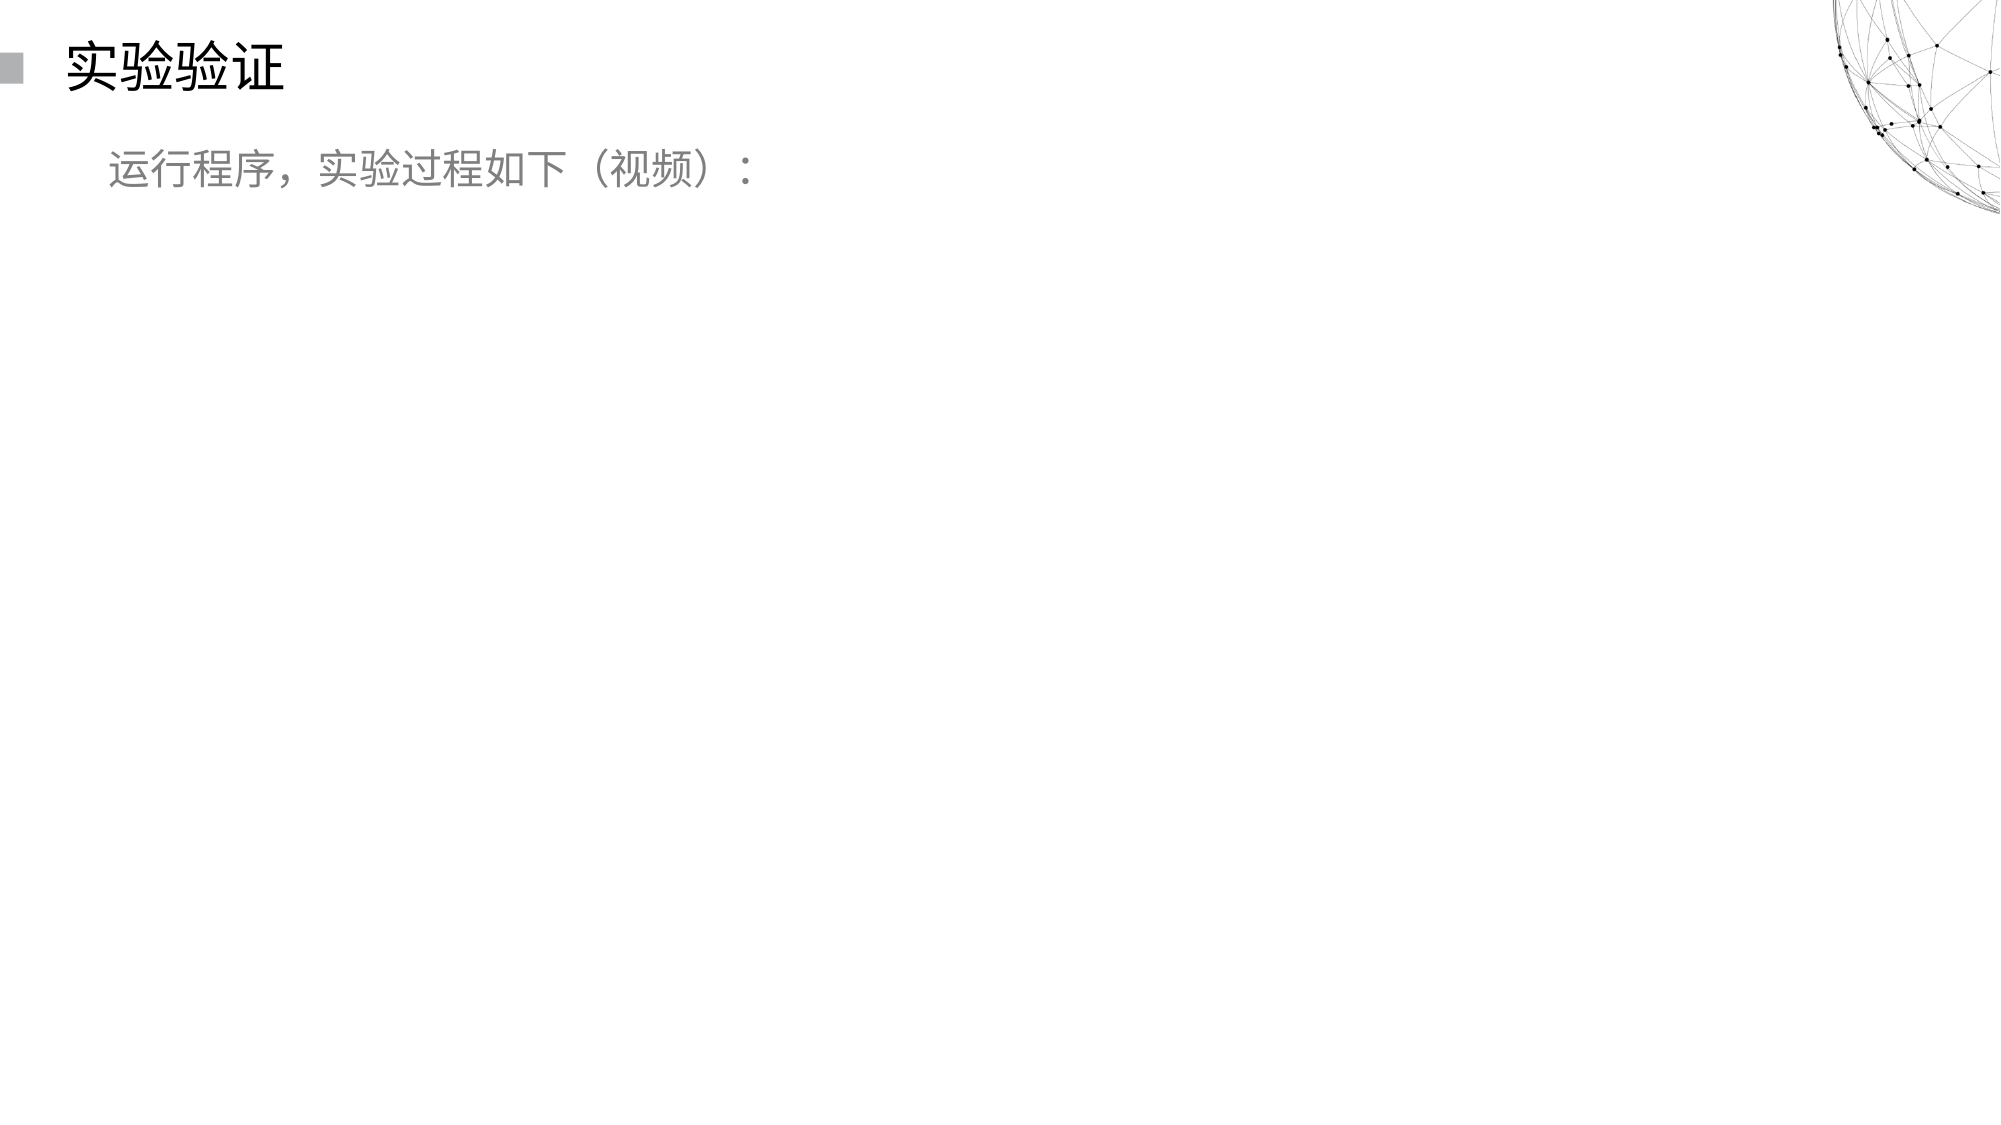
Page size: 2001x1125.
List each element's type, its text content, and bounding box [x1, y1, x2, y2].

text_box [0, 52, 24, 85]
text_box 实验验证 [49, 25, 301, 107]
picture [711, 0, 2000, 725]
text_box 运行程序，实验过程如下（视频）： [94, 135, 1483, 200]
